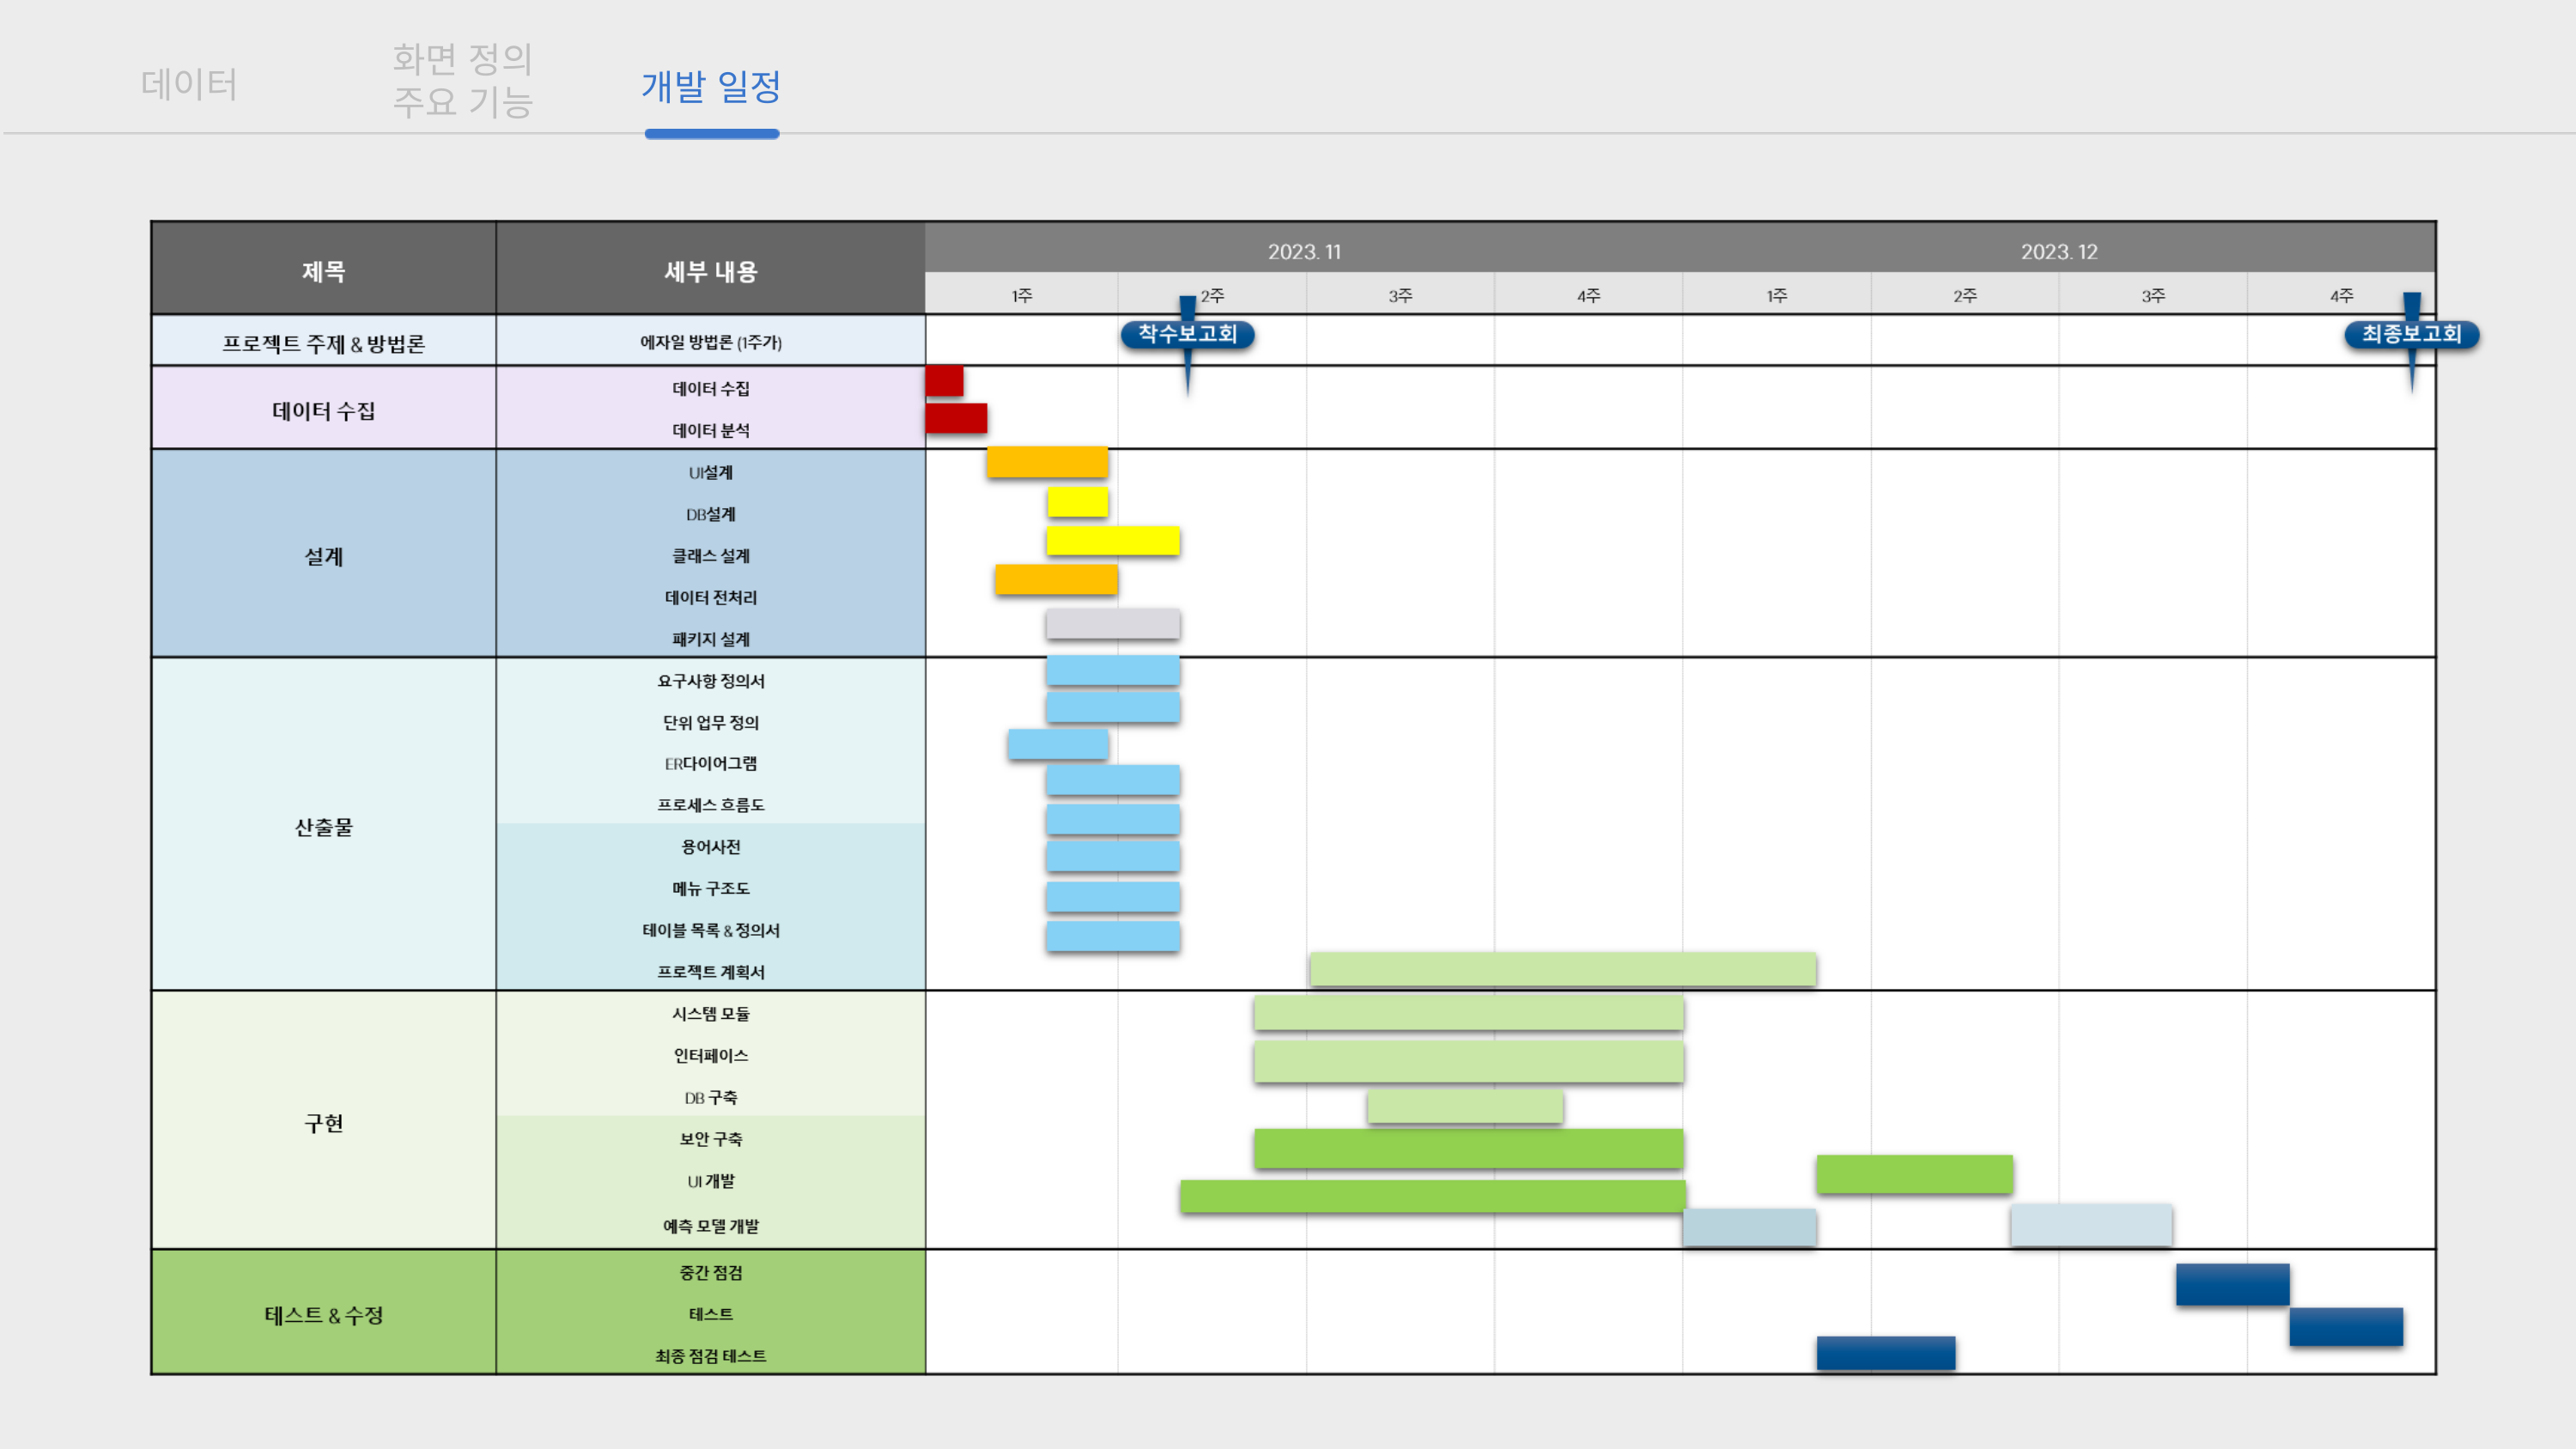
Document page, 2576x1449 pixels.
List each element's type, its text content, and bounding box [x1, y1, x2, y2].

text_box 화면 정의 주요 기능 [351, 31, 576, 130]
picture [149, 219, 2492, 1385]
text_box 개발 일정 [600, 58, 825, 115]
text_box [645, 129, 781, 140]
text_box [3, 132, 641, 136]
text_box 데이터 [52, 56, 328, 112]
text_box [782, 132, 2576, 136]
